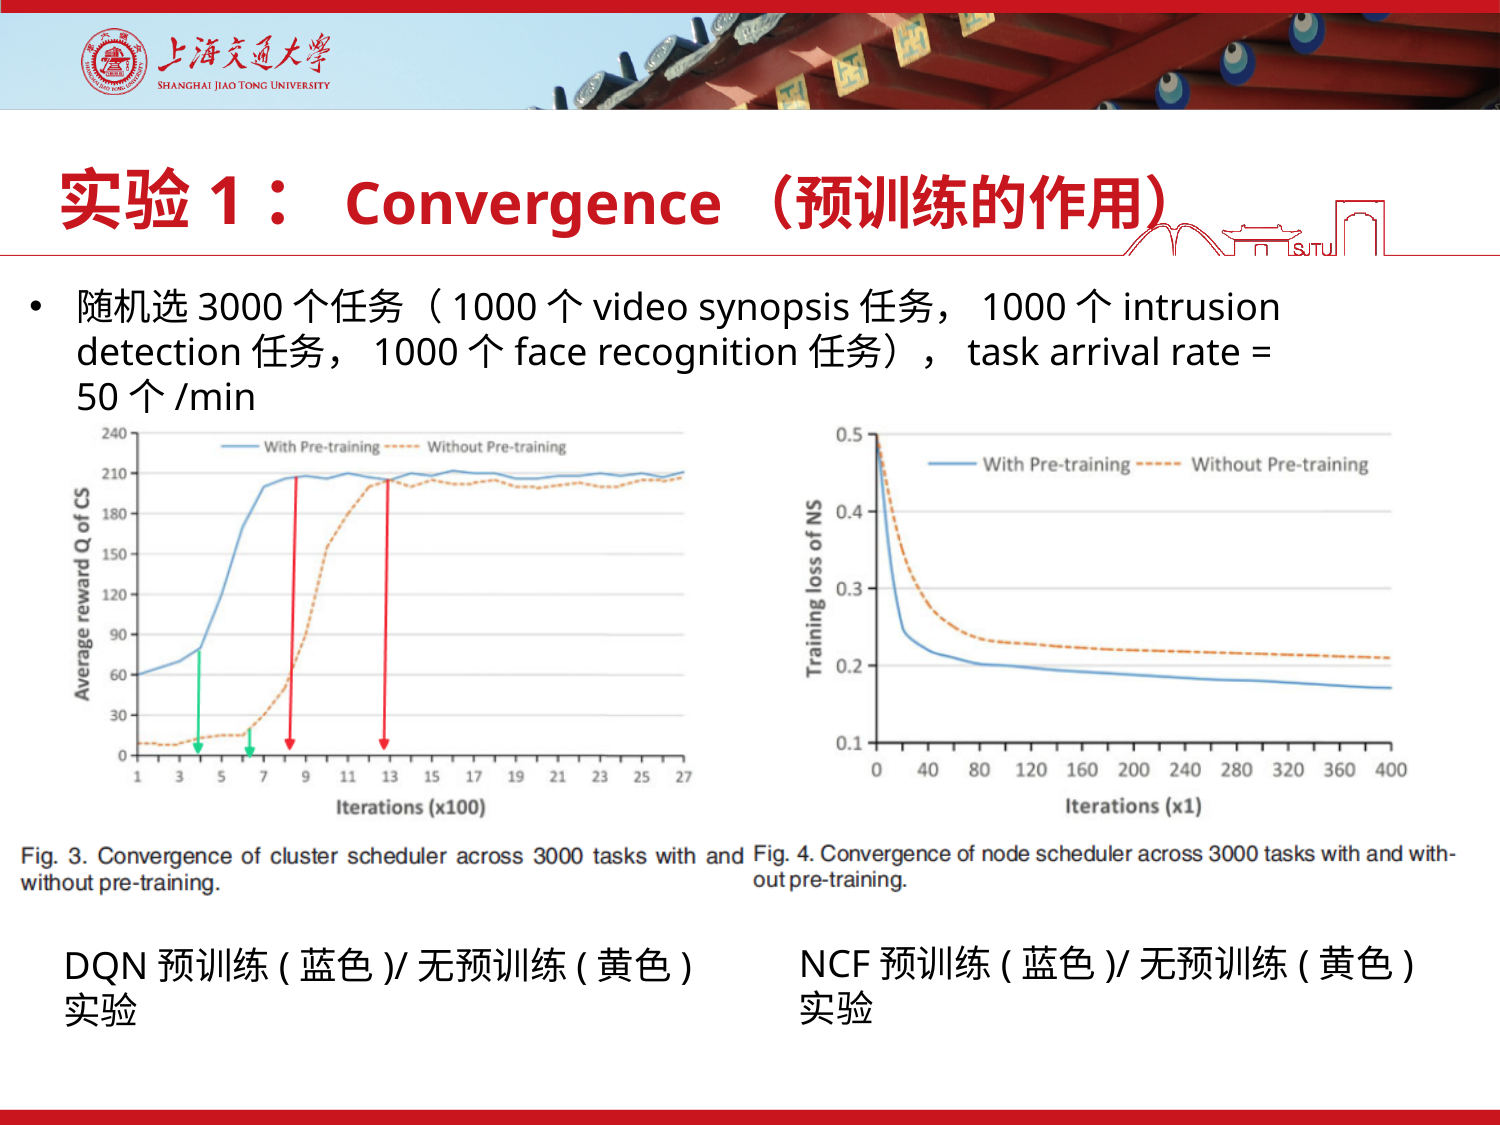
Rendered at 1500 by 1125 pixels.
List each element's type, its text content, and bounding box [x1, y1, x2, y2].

text_box DQN预训练(蓝色)/无预训练(黄色)实验 [48, 934, 717, 1040]
title 实验1：Convergence（预训练的作用） [43, 160, 1447, 255]
picture [14, 419, 1463, 897]
text_box NCF预训练(蓝色)/无预训练(黄色)实验 [783, 932, 1452, 1038]
text_box 随机选3000个任务（1000个video synopsis任务，1000个intrusion detection任务，1000个face recognition任务），task arrival rate = 50个/min [14, 275, 1463, 420]
picture [0, 0, 1500, 110]
picture [0, 200, 1500, 256]
